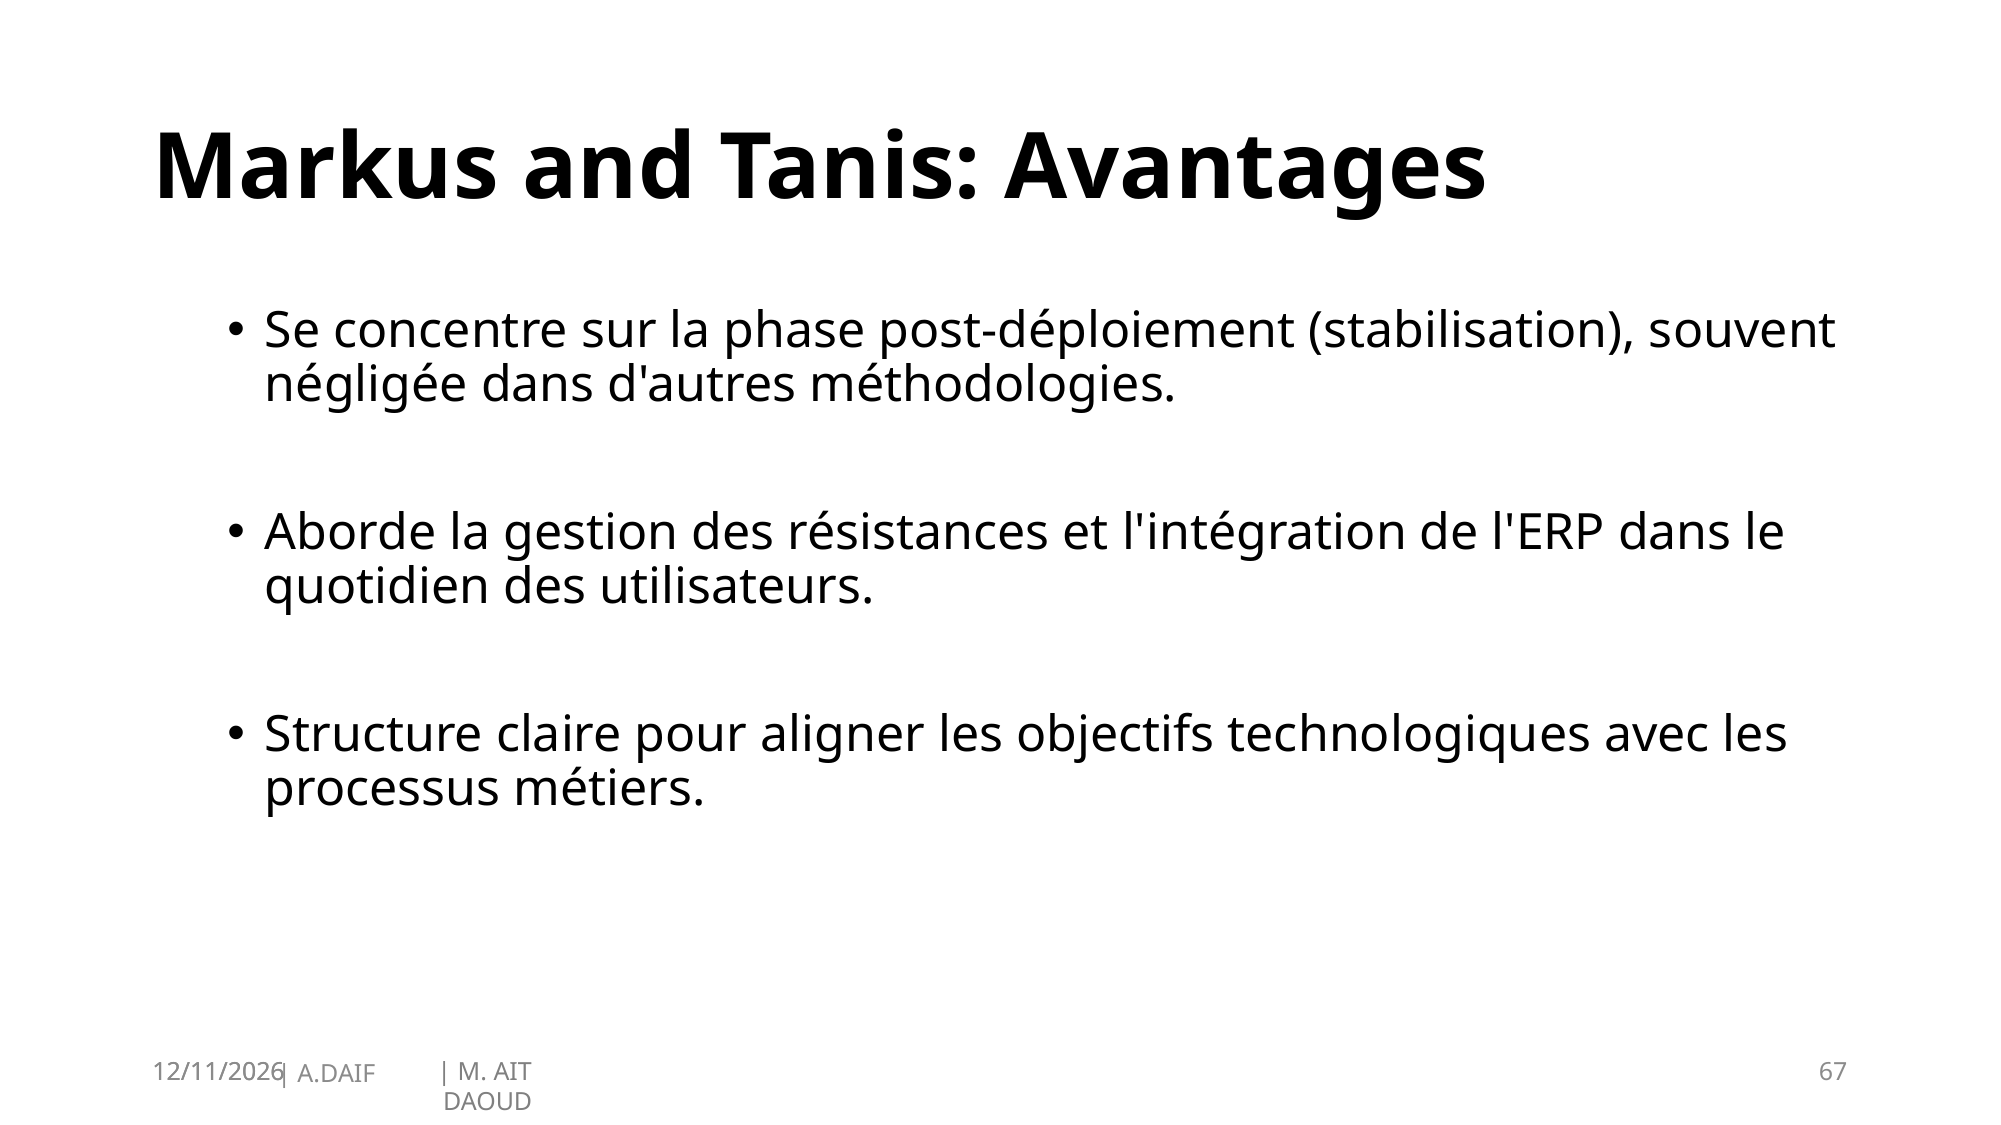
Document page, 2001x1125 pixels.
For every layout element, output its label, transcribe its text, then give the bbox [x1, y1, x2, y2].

list Se concentre sur la phase post-déploiement (stabilisation), souvent négligée dans d'autres méthodologies. Aborde la gestion des résistances et l'intégration de l'ERP dans le quotidien des utilisateurs. Structure claire pour aligner les objectifs technologiques avec les processus métiers. [137, 226, 1926, 941]
slide_number 67 [1412, 1042, 1863, 1103]
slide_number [137, 1042, 588, 1103]
title Markus and Tanis: Avantages [137, 59, 1863, 226]
